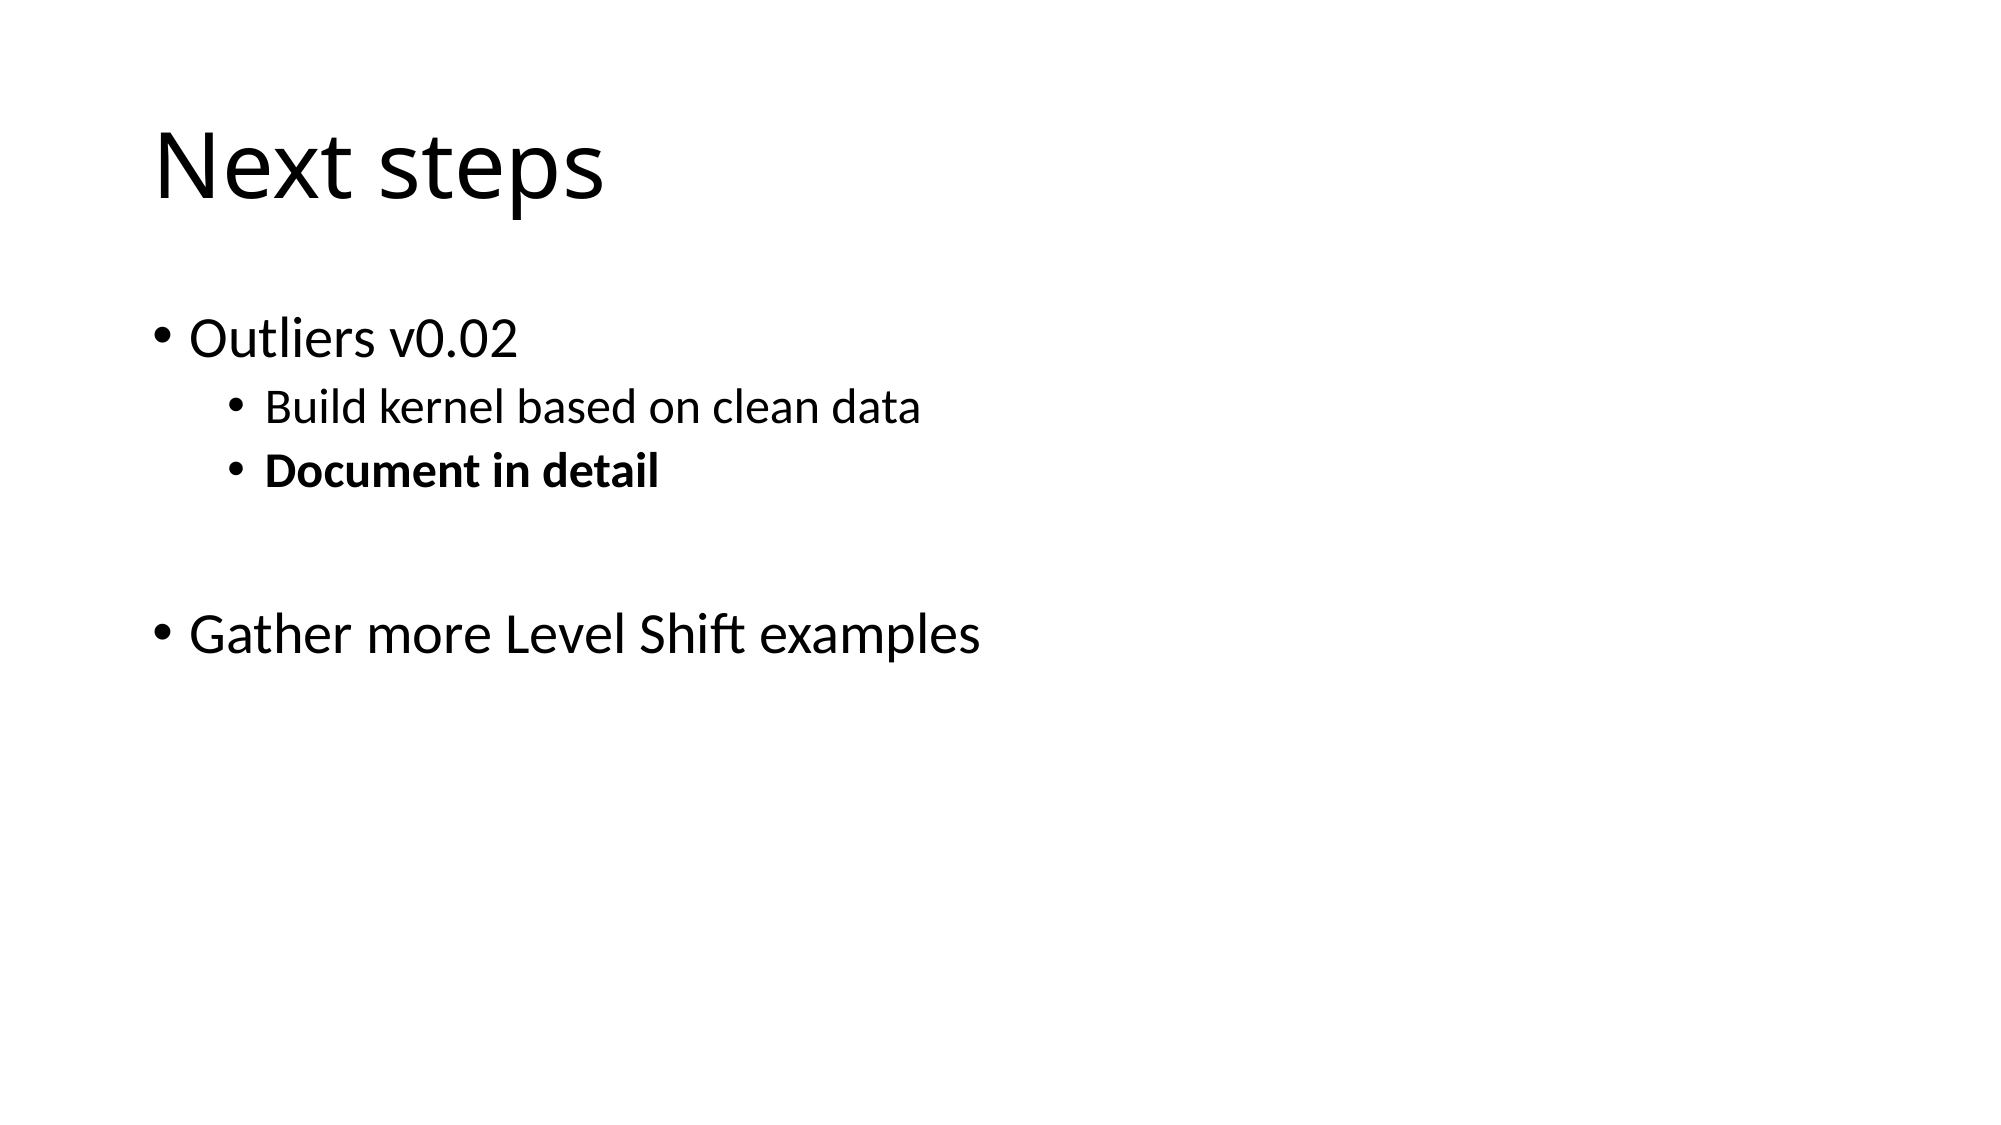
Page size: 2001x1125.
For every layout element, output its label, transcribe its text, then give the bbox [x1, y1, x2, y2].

list Outliers v0.02 Build kernel based on clean data Document in detail Gather more Level Shift examples [137, 299, 1863, 1014]
title Next steps [137, 59, 1863, 278]
